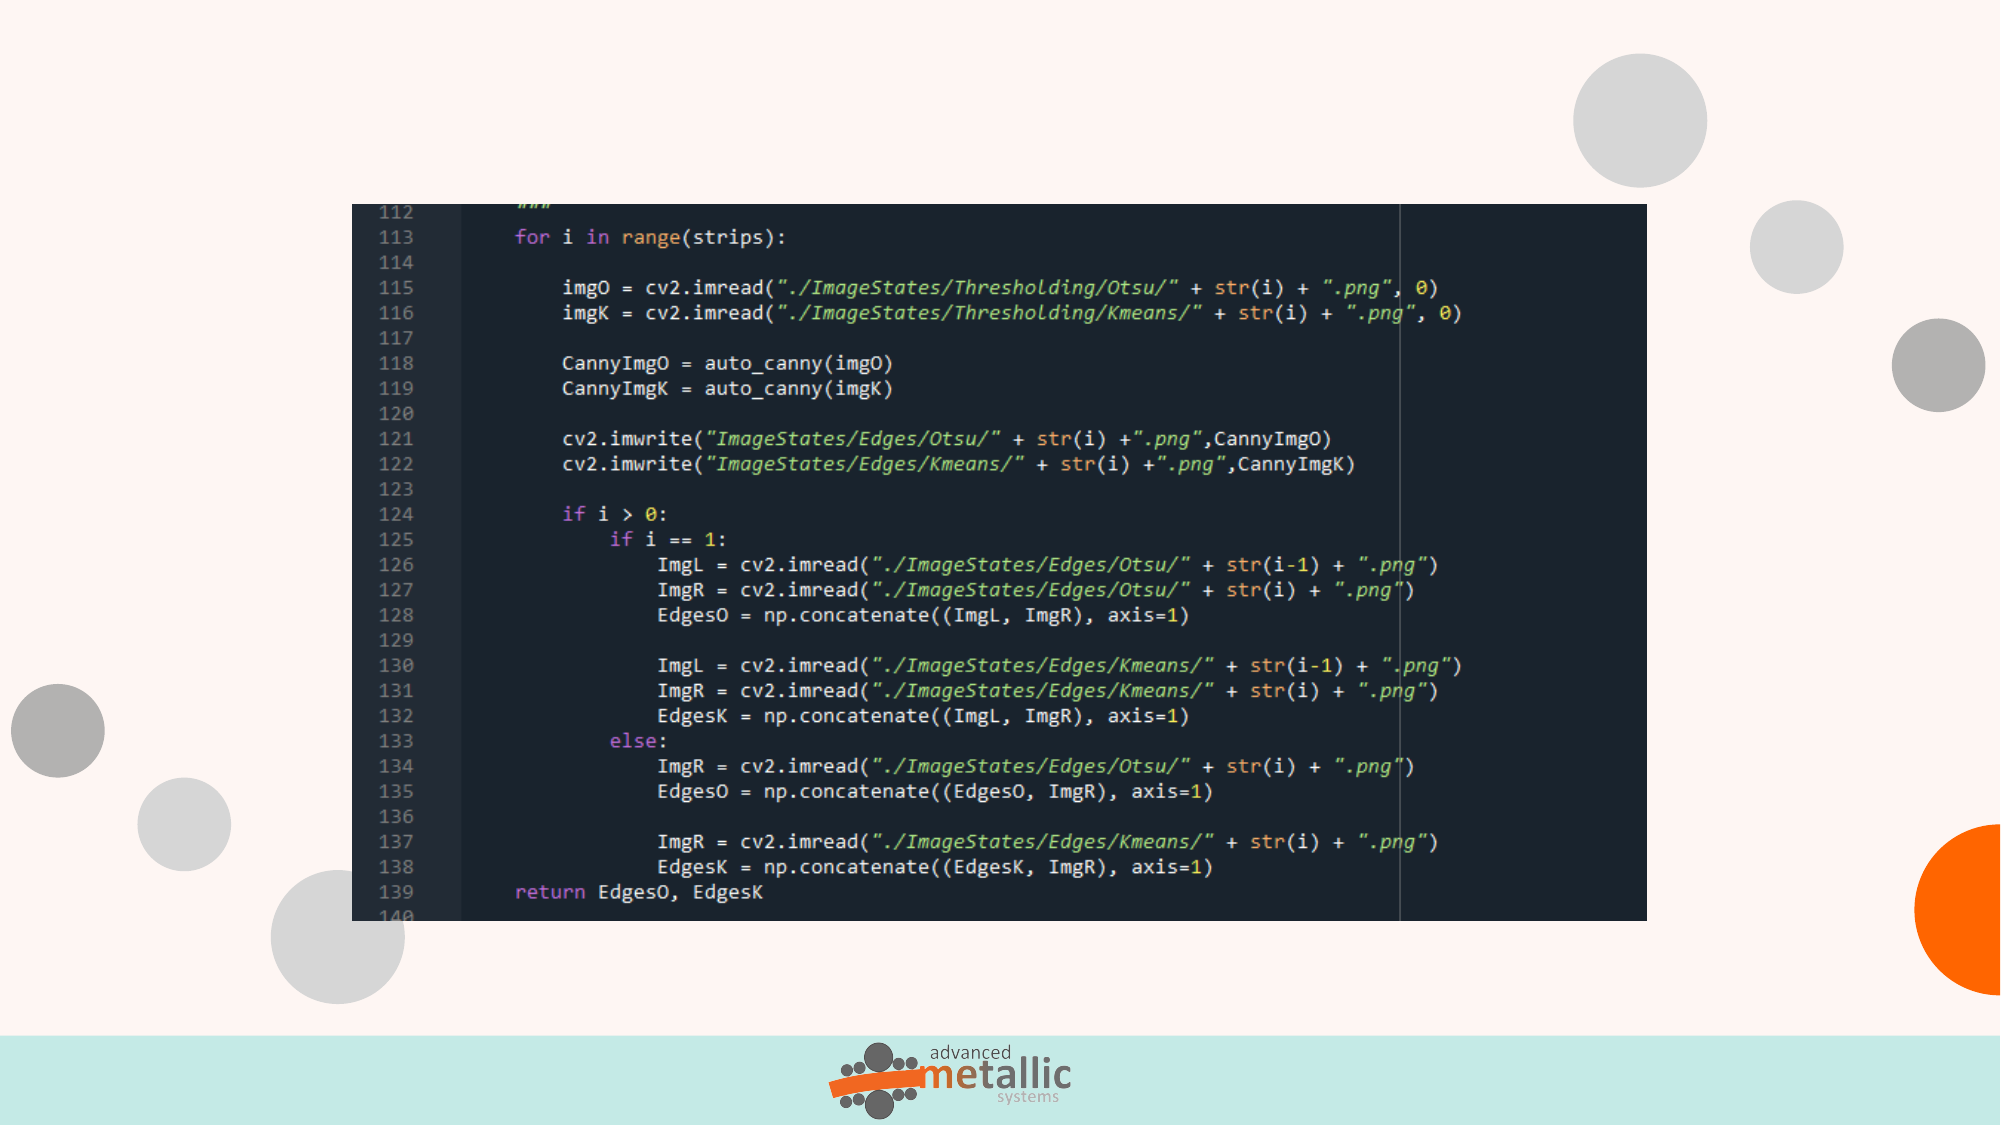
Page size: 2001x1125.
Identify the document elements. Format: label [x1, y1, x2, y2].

picture [352, 204, 1647, 921]
picture [828, 1042, 1071, 1120]
